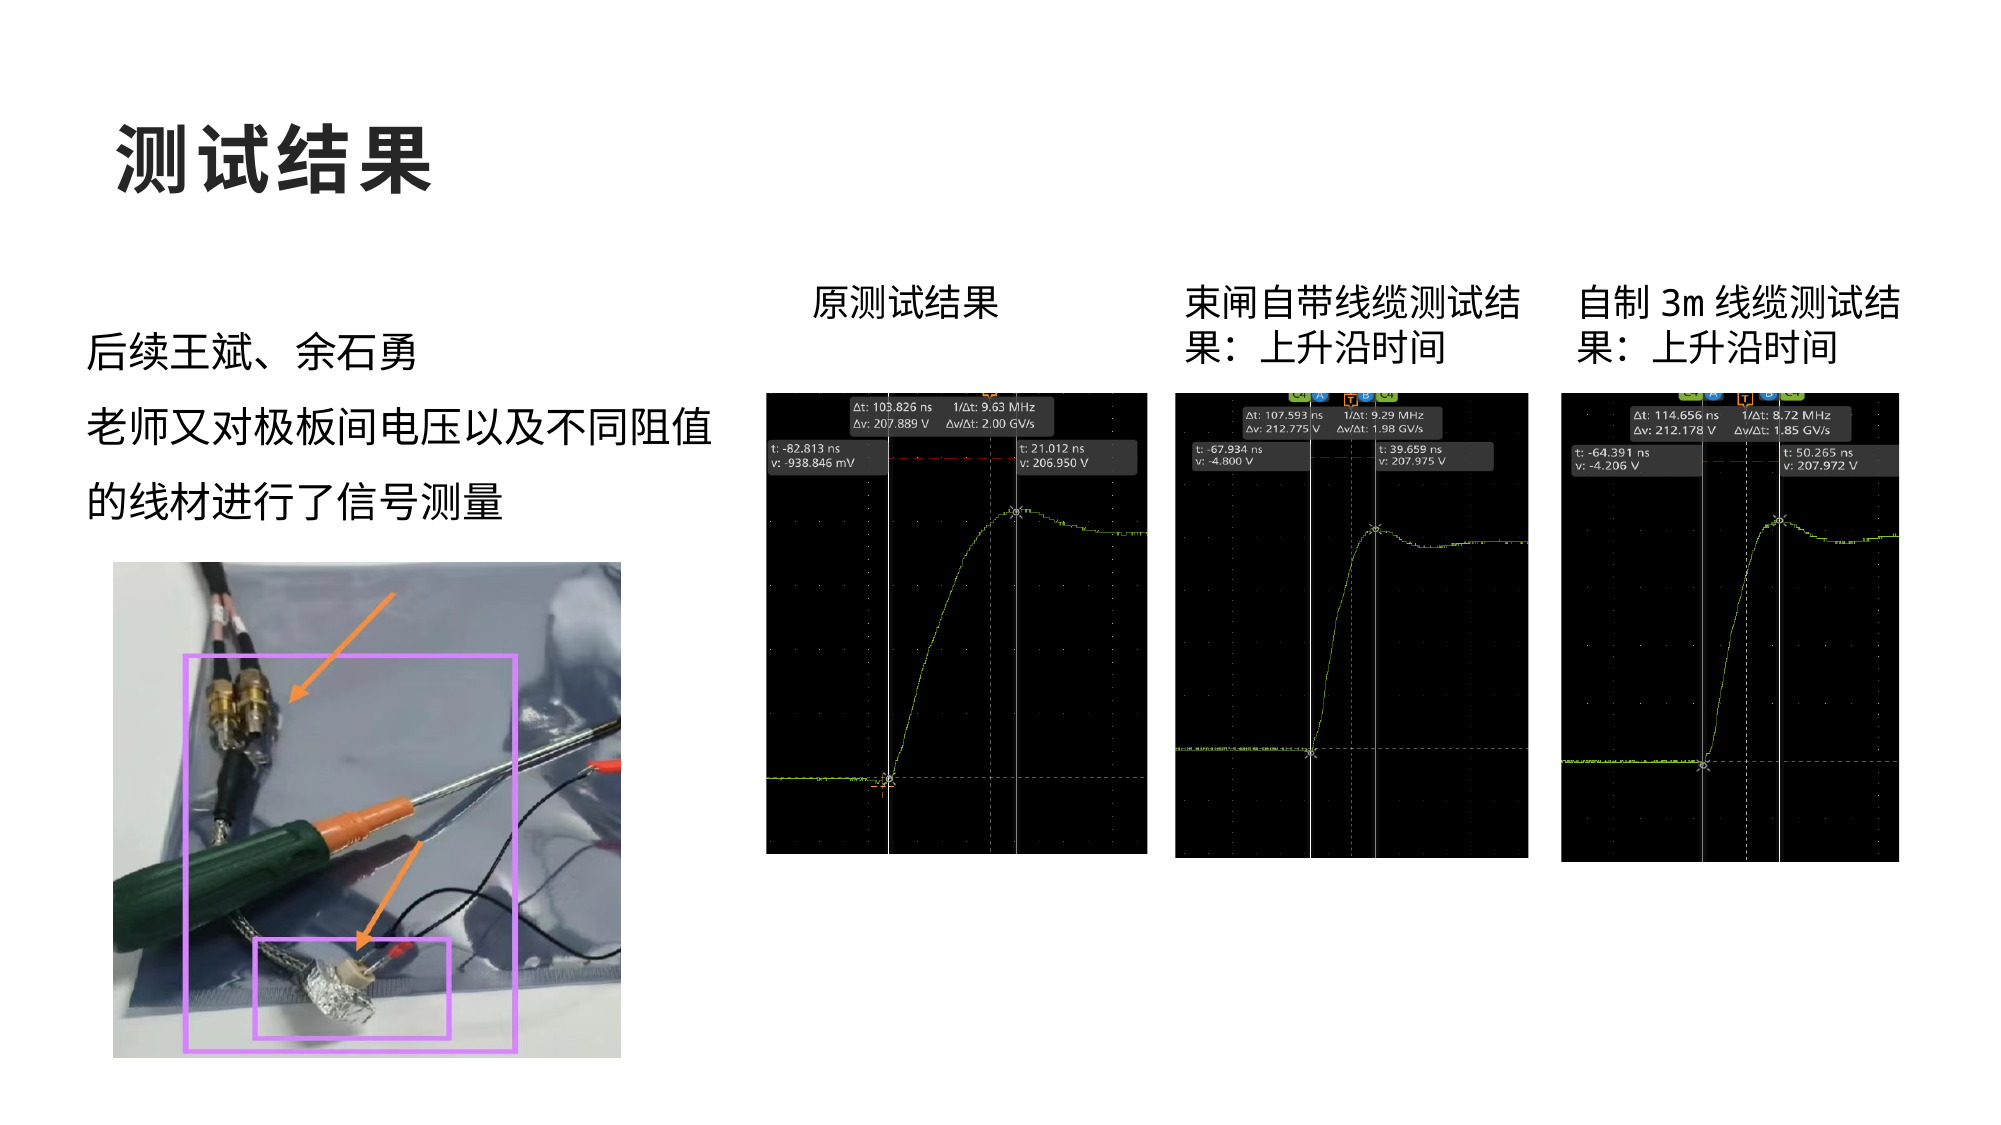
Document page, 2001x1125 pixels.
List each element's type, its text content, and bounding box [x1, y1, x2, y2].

picture [1560, 392, 1900, 863]
text_box 束闸自带线缆测试结果：上升沿时间 [1169, 271, 1539, 514]
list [113, 561, 621, 1058]
text_box 原测试结果 [797, 271, 1117, 338]
title 测试结果 [99, 99, 1900, 216]
picture [765, 393, 1148, 855]
text_box 自制3m线缆测试结果：上升沿时间 [1561, 271, 1943, 376]
picture [1174, 392, 1529, 859]
text_box 后续王斌、余石勇 老师又对极板间电压以及不同阻值的线材进行了信号测量 [71, 293, 739, 533]
